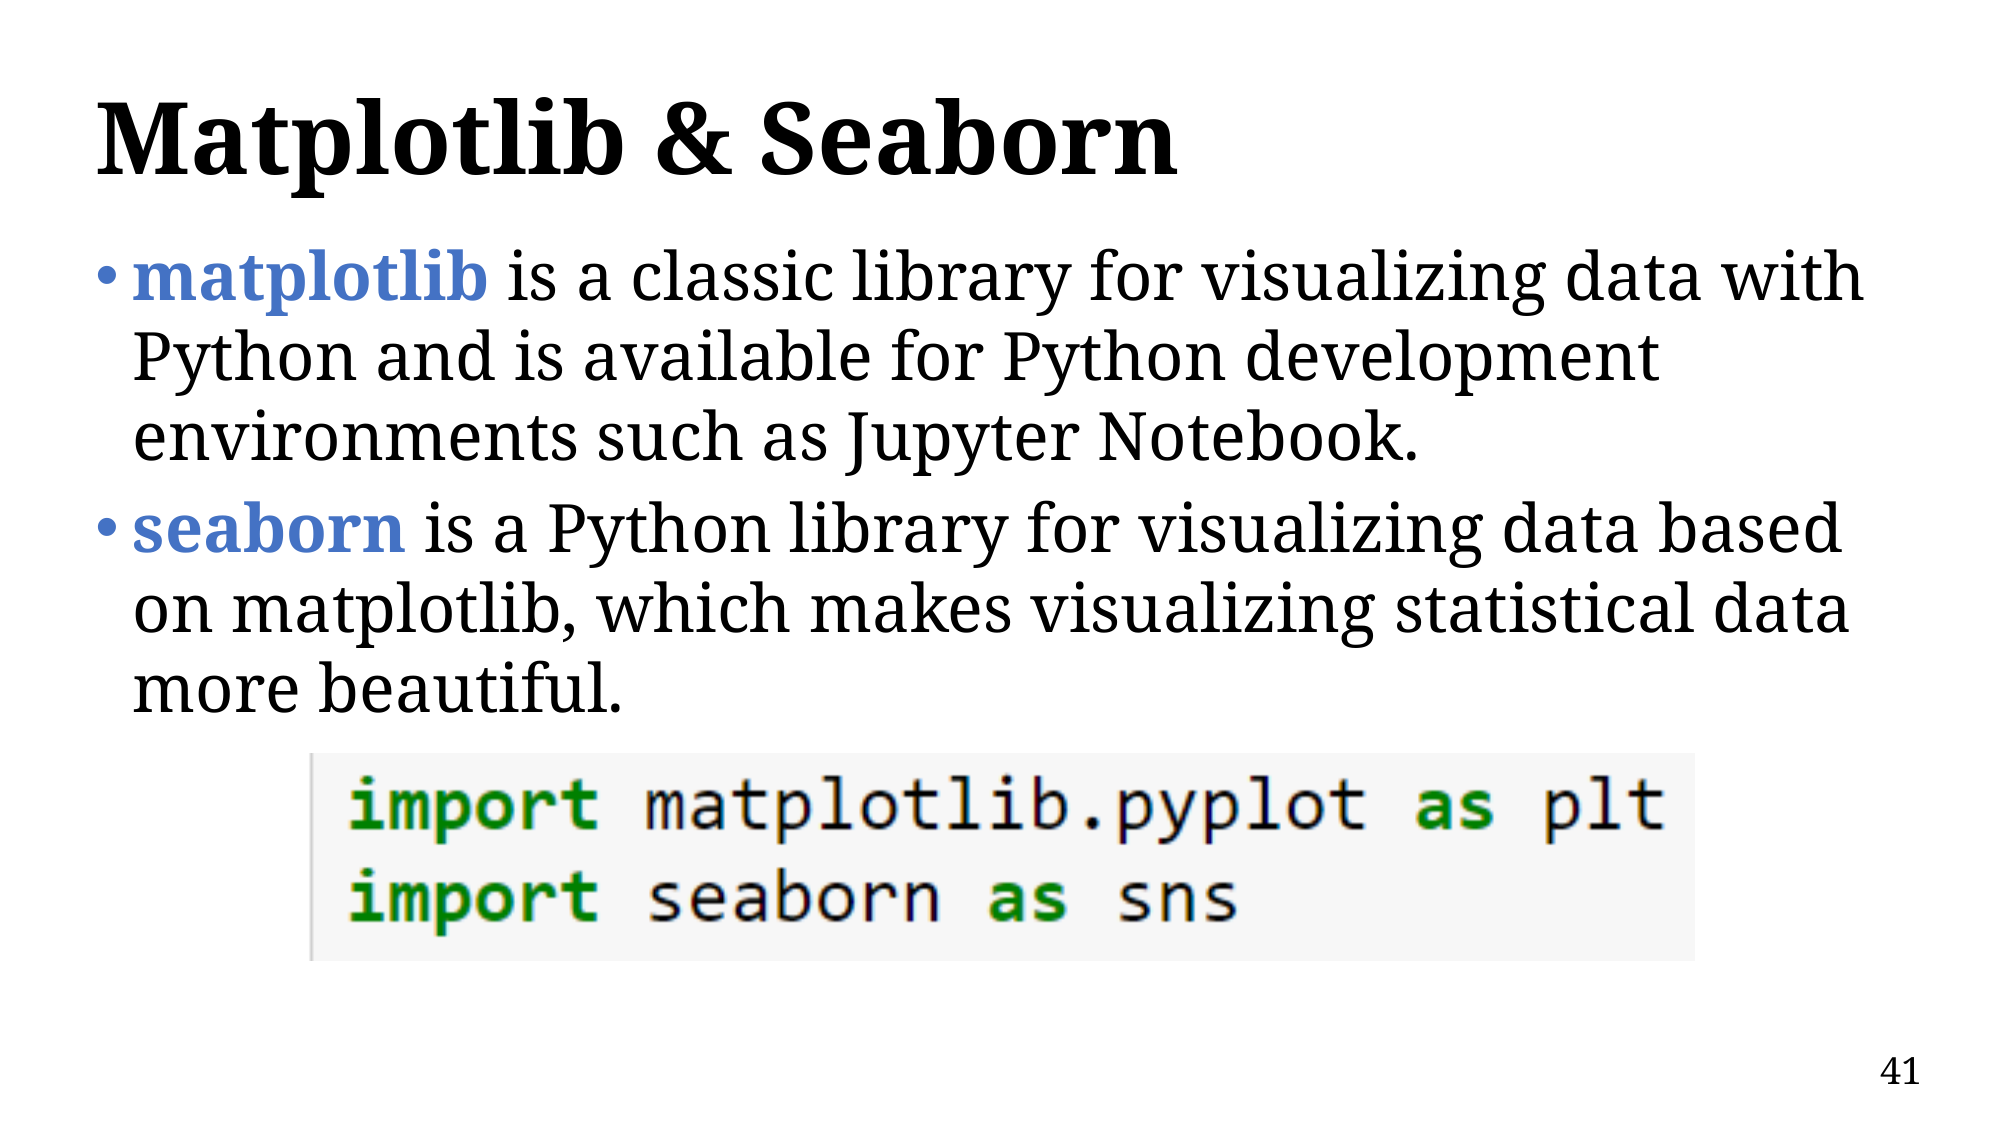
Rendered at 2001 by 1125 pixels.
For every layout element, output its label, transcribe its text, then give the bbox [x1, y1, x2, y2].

title Matplotlib & Seaborn [80, 59, 1920, 225]
list matplotlib is a classic library for visualizing data with Python and is available for Python development environments such as Jupyter Notebook. seaborn is a Python library for visualizing data based on matplotlib, which makes visualizing statistical data more beautiful. [80, 226, 1920, 1000]
picture [305, 753, 1695, 961]
slide_number 41 [1487, 1042, 1938, 1103]
